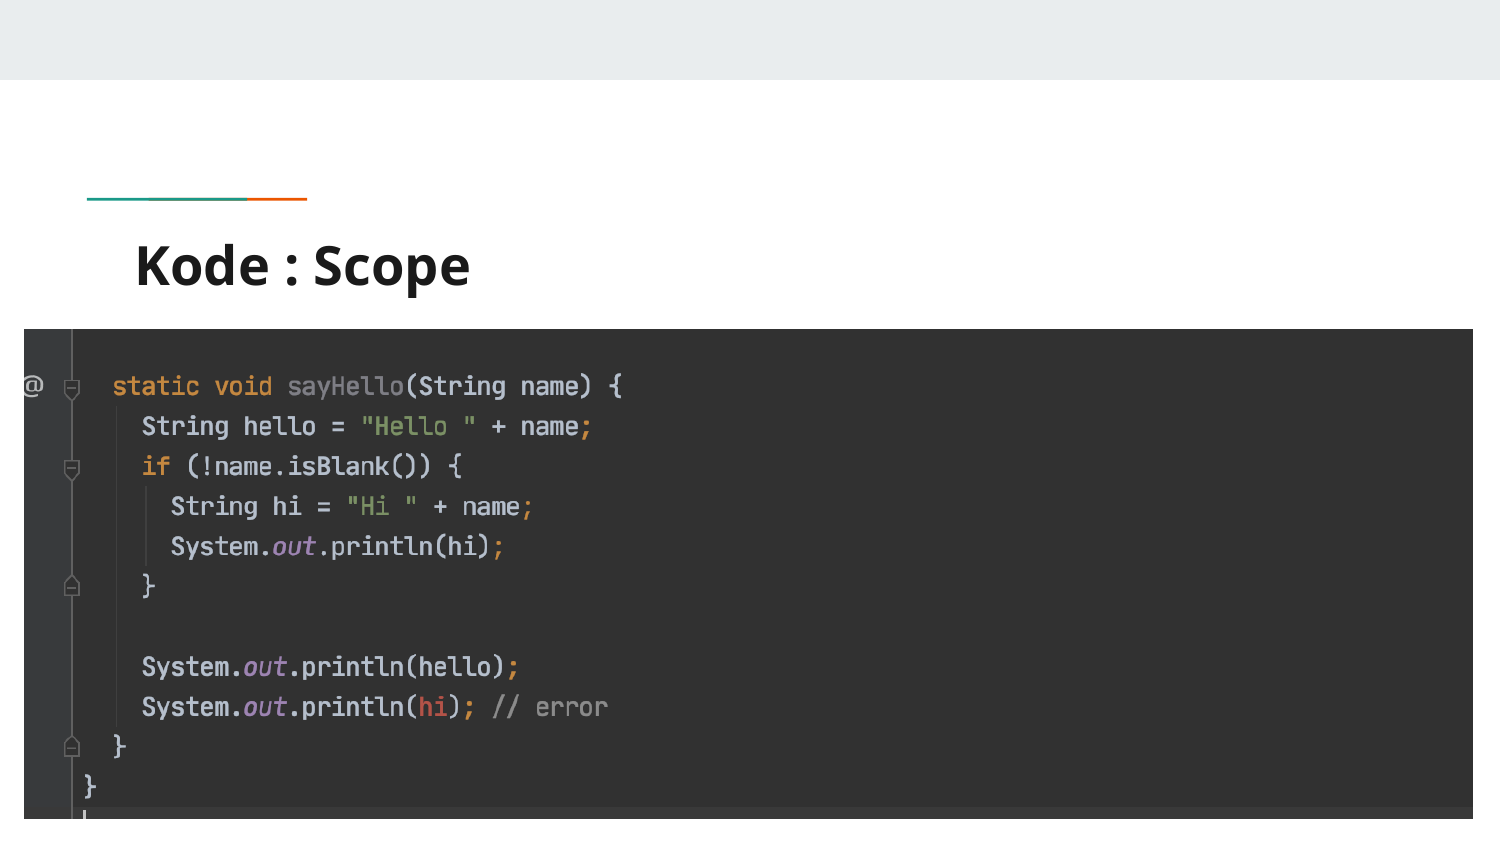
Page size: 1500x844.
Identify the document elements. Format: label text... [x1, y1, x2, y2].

picture [24, 328, 1473, 819]
title Kode : Scope [119, 216, 1381, 305]
